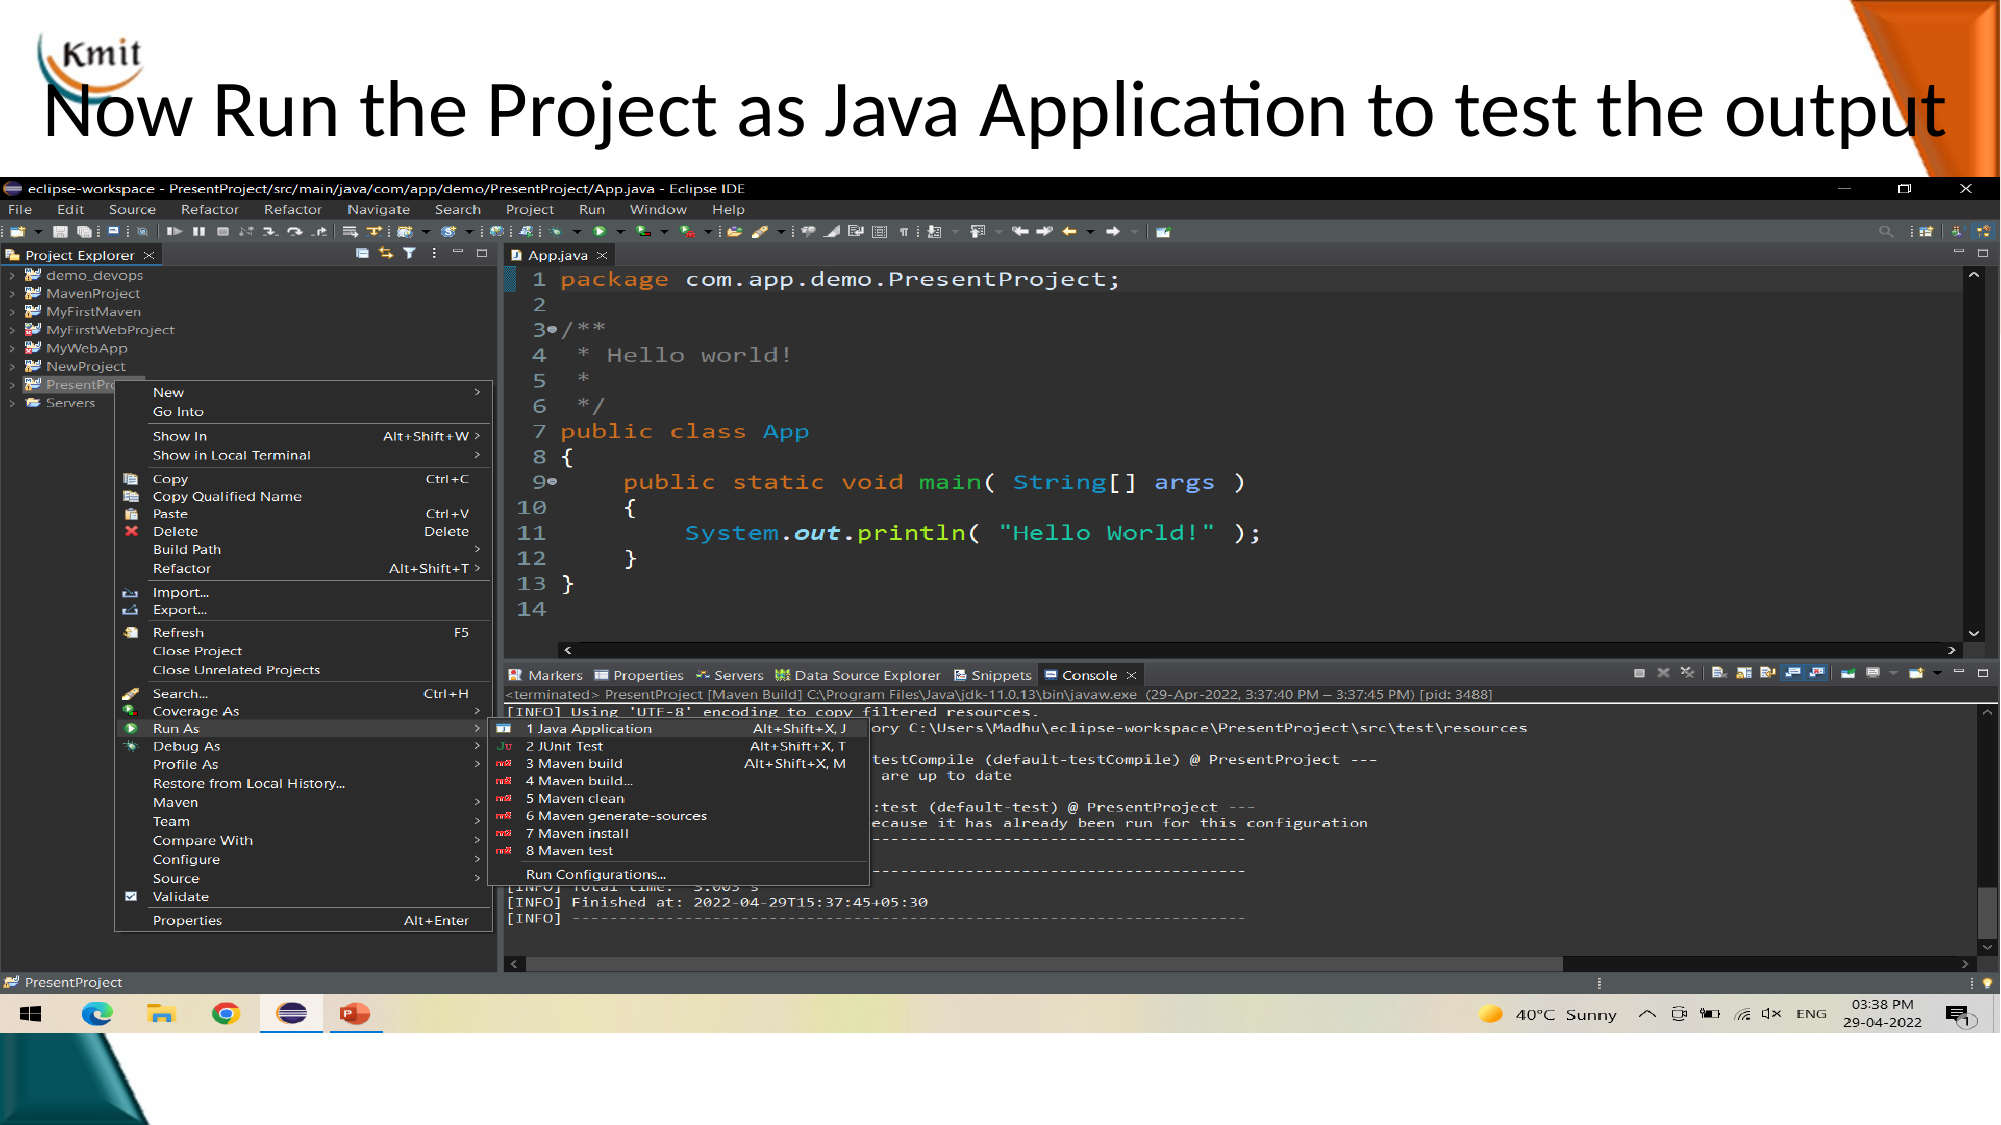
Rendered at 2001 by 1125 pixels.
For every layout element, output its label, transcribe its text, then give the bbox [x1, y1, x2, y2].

title Now Run the Project as Java Application to test the output [23, 47, 1971, 163]
picture [0, 0, 2001, 1125]
